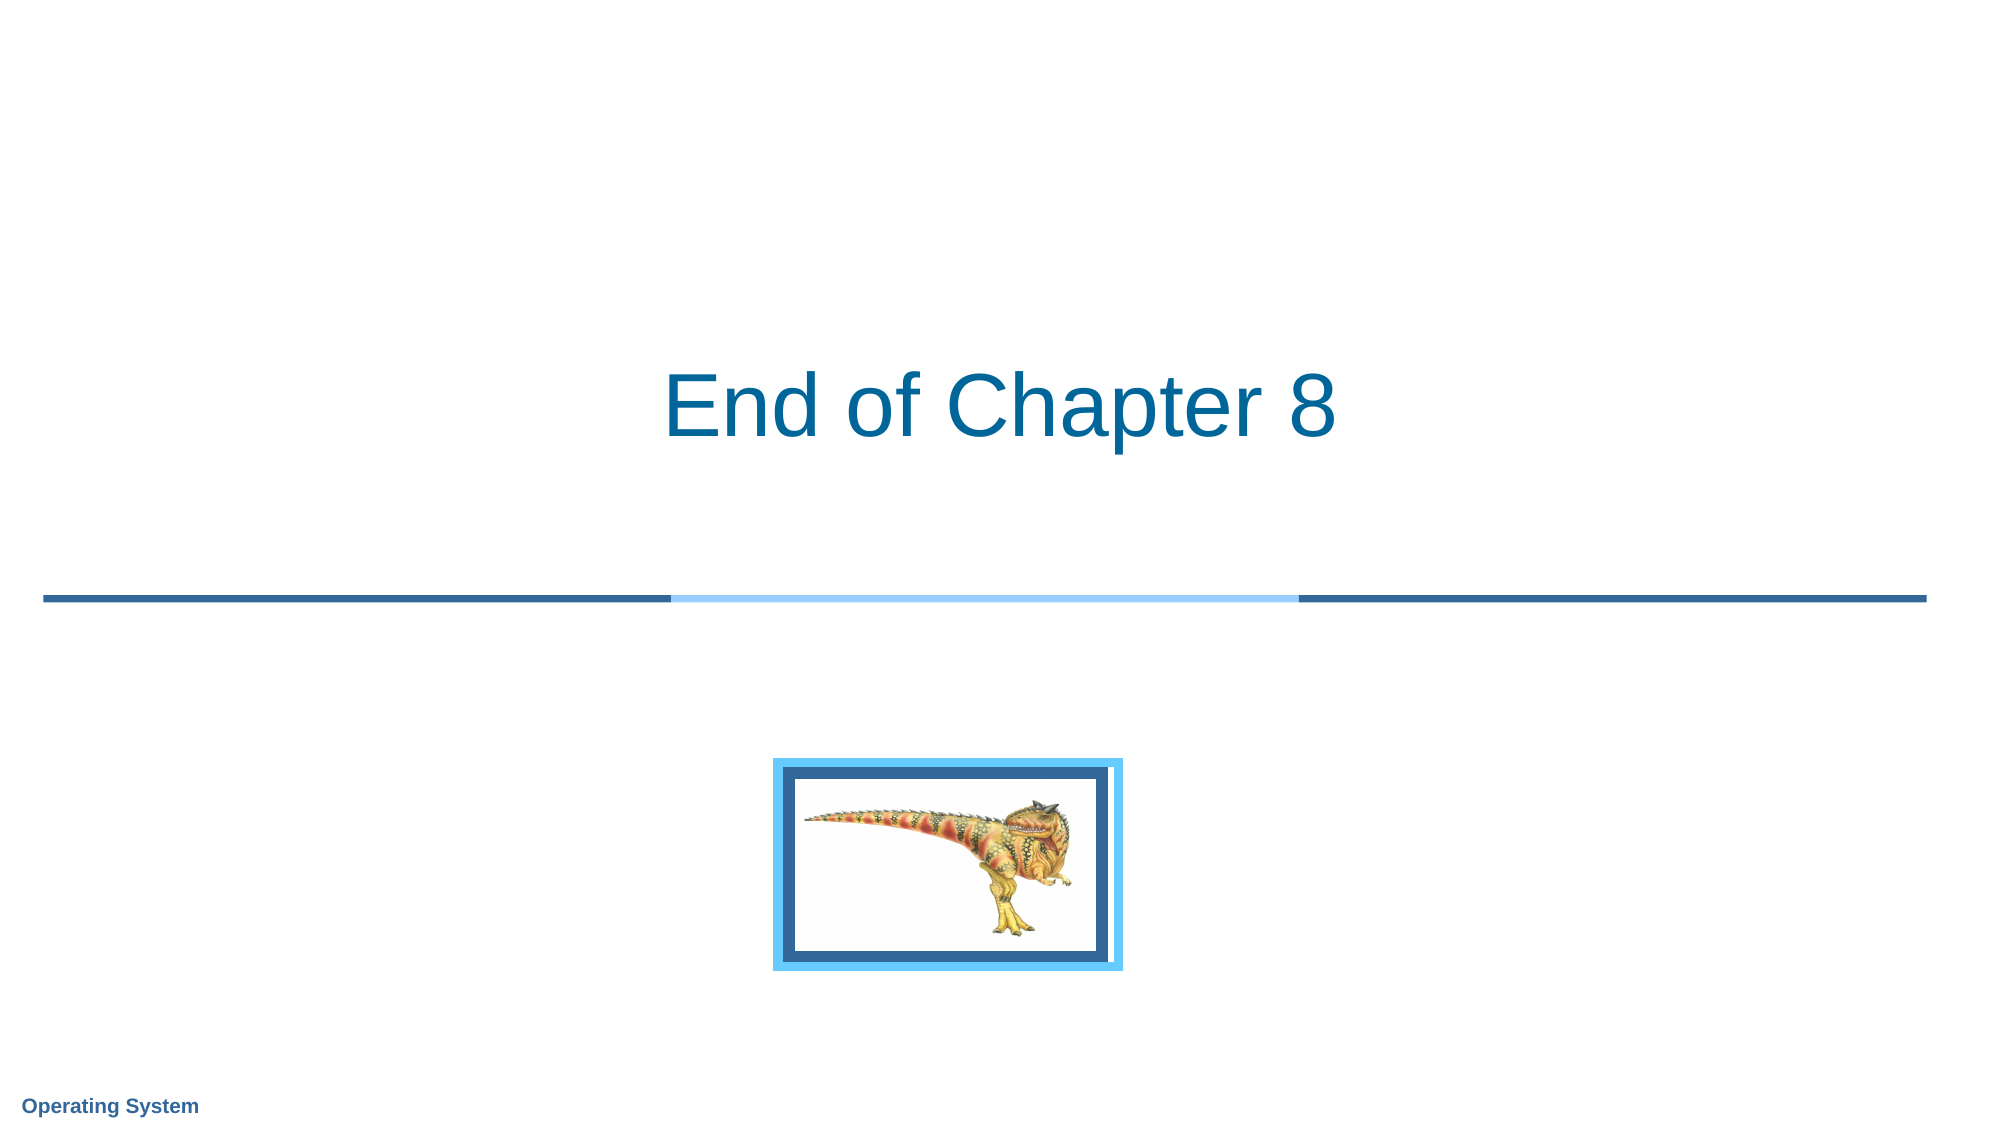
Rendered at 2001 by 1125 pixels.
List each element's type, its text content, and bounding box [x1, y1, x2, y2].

title End of Chapter 8 [150, 112, 1850, 462]
picture [795, 779, 1096, 951]
